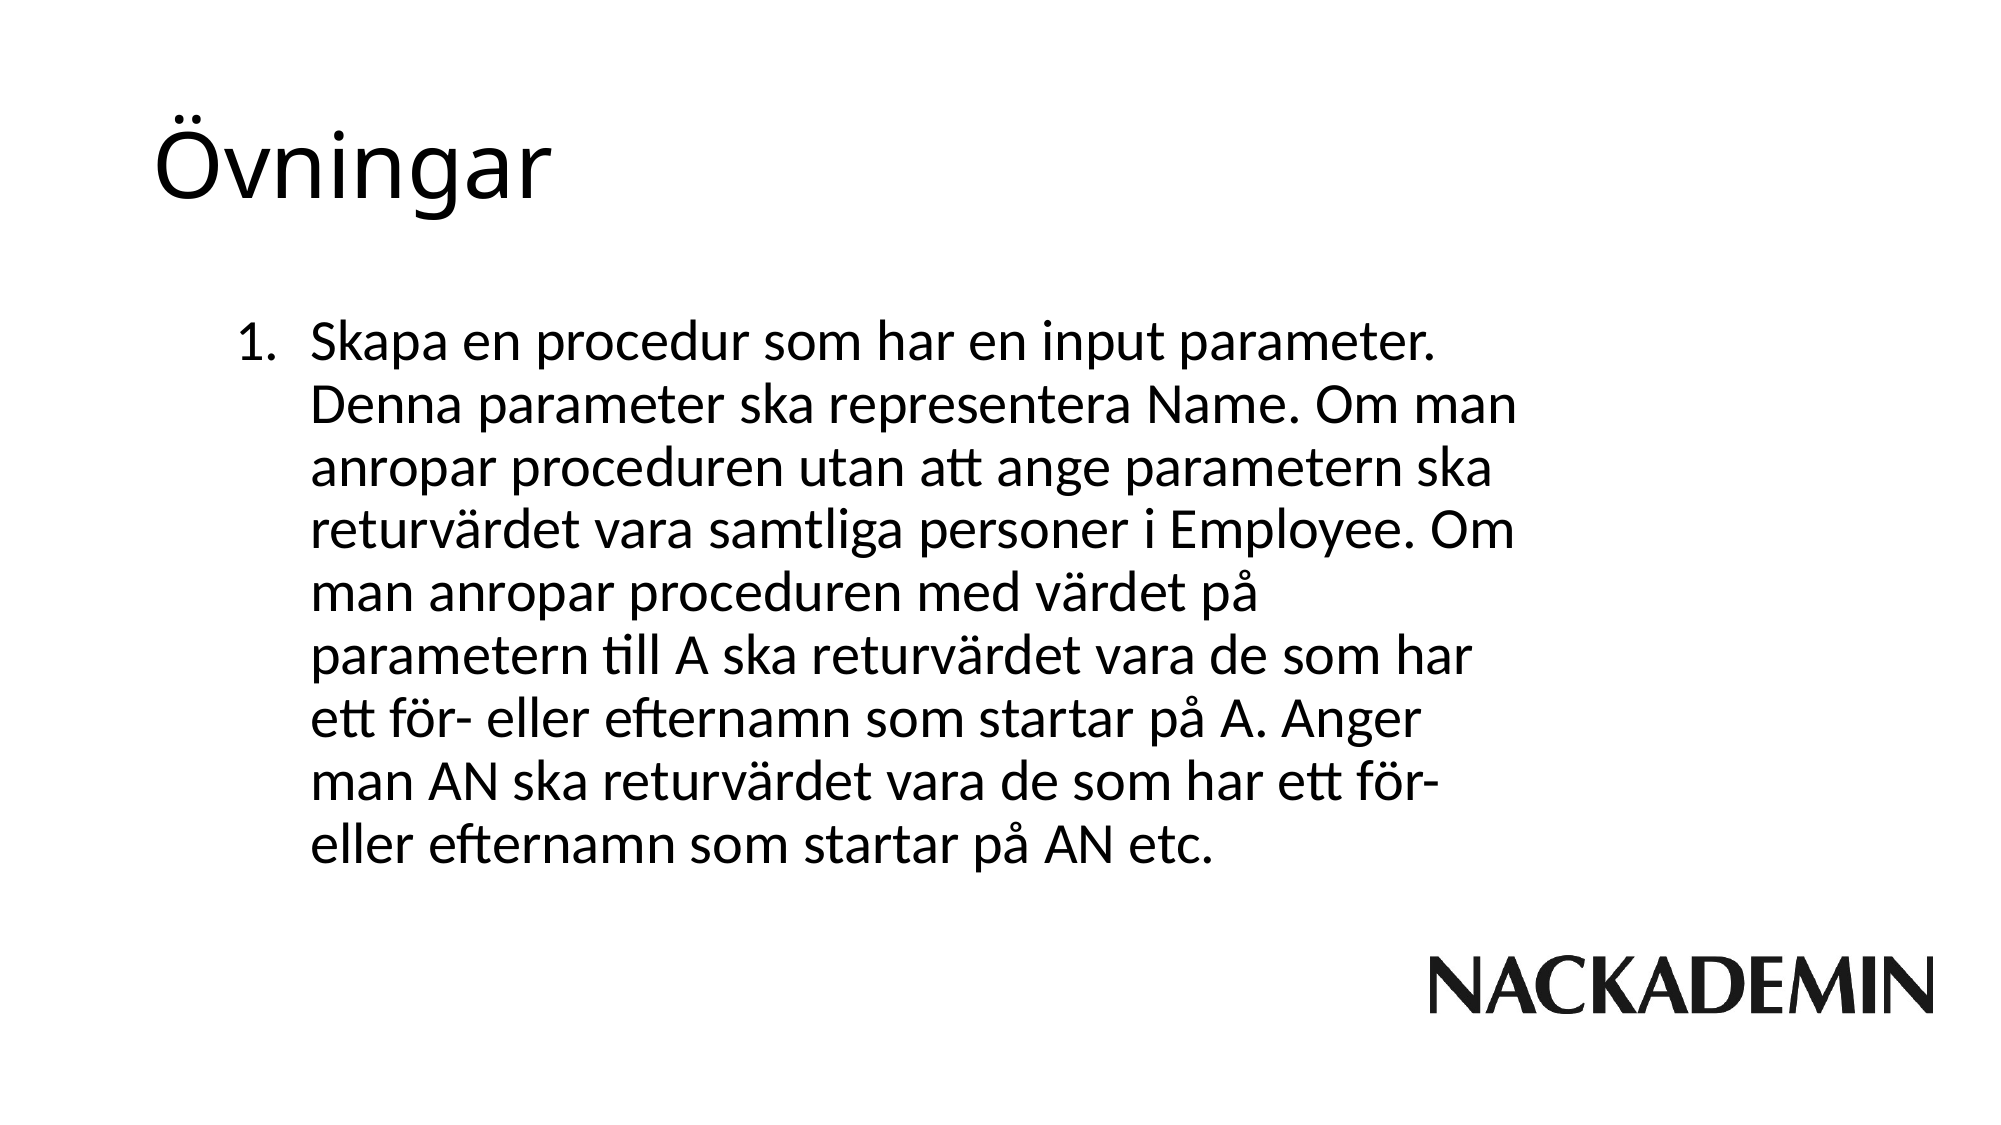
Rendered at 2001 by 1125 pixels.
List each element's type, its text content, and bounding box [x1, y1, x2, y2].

list Skapa en procedur som har en input parameter. Denna parameter ska representera Name. Om man anropar proceduren utan att ange parametern ska returvärdet vara samtliga personer i Employee. Om man anropar proceduren med värdet på parametern till A ska returvärdet vara de som har ett för- eller efternamn som startar på A. Anger man AN ska returvärdet vara de som har ett för- eller efternamn som startar på AN etc. [220, 302, 1556, 928]
picture [1429, 955, 1933, 1014]
title Övningar [137, 59, 1863, 278]
